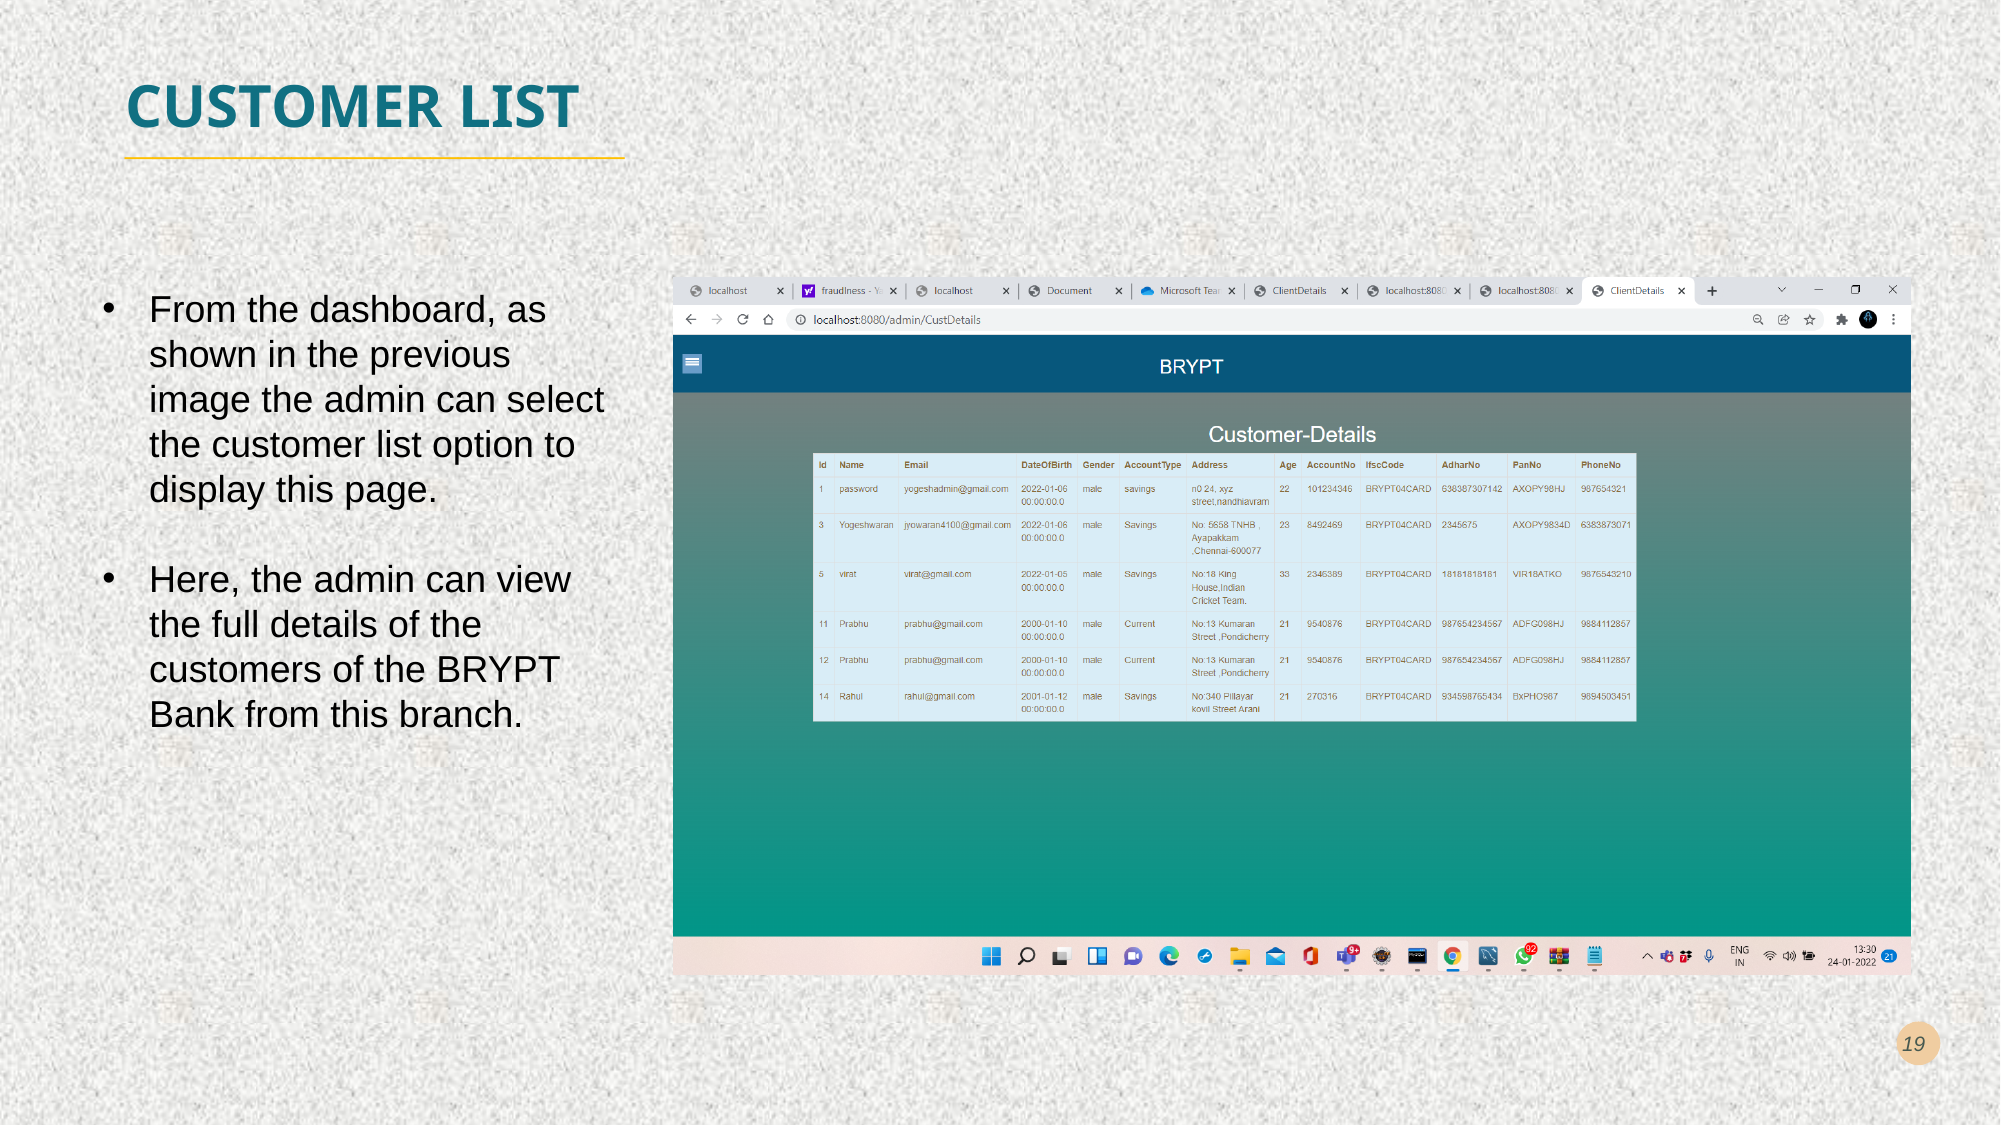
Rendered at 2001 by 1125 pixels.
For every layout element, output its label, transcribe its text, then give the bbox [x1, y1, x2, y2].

picture [0, 0, 2001, 1125]
title CUSTOMER LIST [110, 0, 1836, 218]
slide_number 19 [1881, 1012, 1940, 1073]
text_box From the dashboard, as shown in the previous image the admin can select the customer list option to display this page. Here, the admin can view the full details of the customers of the BRYPT Bank from this branch. [87, 277, 626, 743]
text_box __________________ [110, 96, 868, 216]
